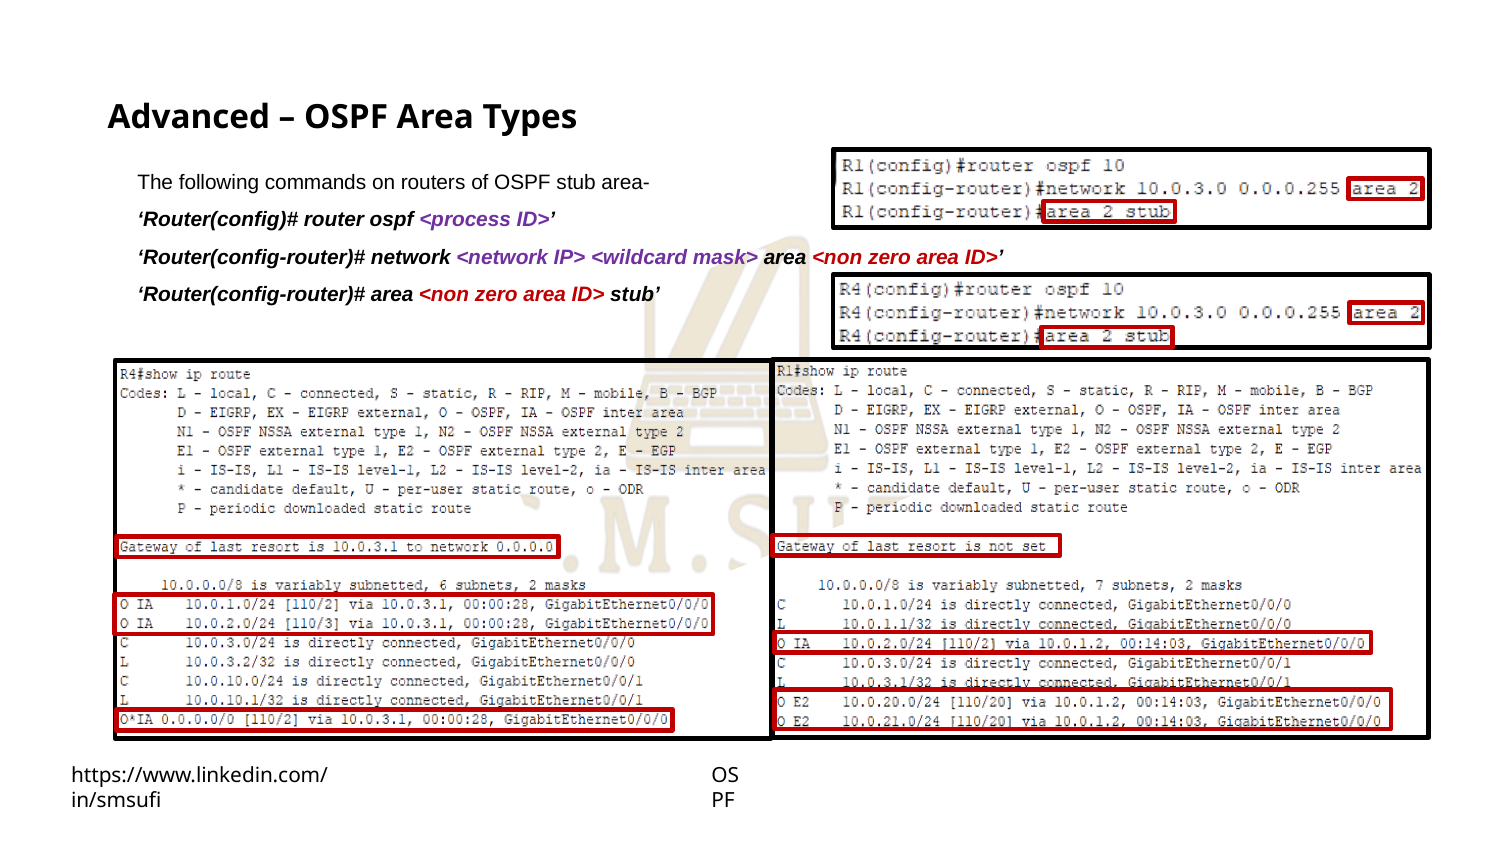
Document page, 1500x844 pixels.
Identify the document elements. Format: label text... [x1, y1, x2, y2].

text_box The following commands on routers of OSPF stub area- ‘Router(config)# router ospf <process ID>’ ‘Router(config-router)# network <network IP> <wildcard mask> area <non zero area ID>’ ‘Router(config-router)# area <non zero area ID> stub’ [122, 148, 1040, 351]
picture [835, 151, 1428, 226]
picture [774, 361, 1427, 736]
picture [835, 276, 1428, 346]
text_box Advanced – OSPF Area Types [92, 88, 1360, 144]
picture [116, 362, 769, 737]
